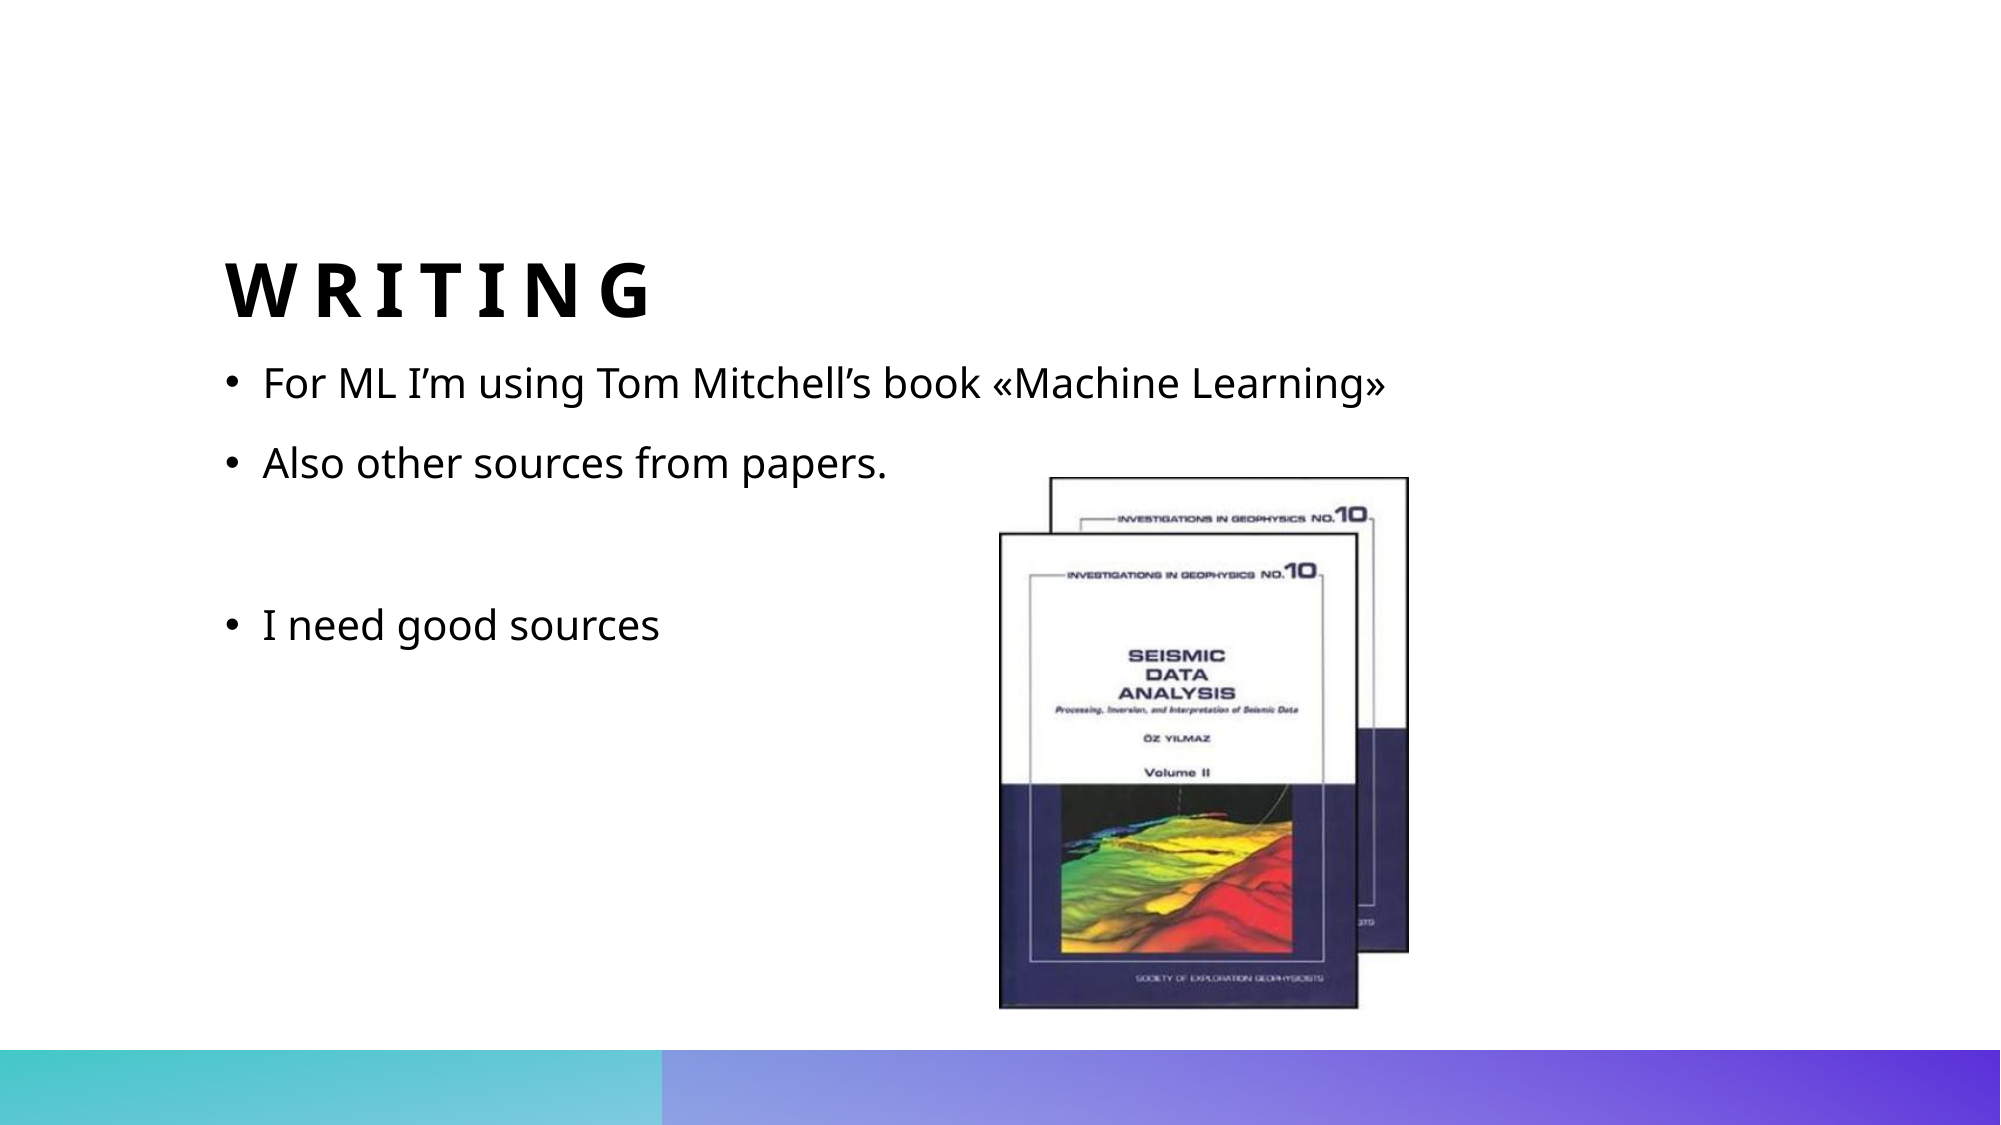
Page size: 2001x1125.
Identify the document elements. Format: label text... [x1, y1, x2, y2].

title writing [225, 130, 1905, 333]
picture [999, 477, 1409, 1010]
list For ML I’m using Tom Mitchell’s book «Machine Learning» Also other sources from papers. I need good sources [225, 346, 1905, 996]
